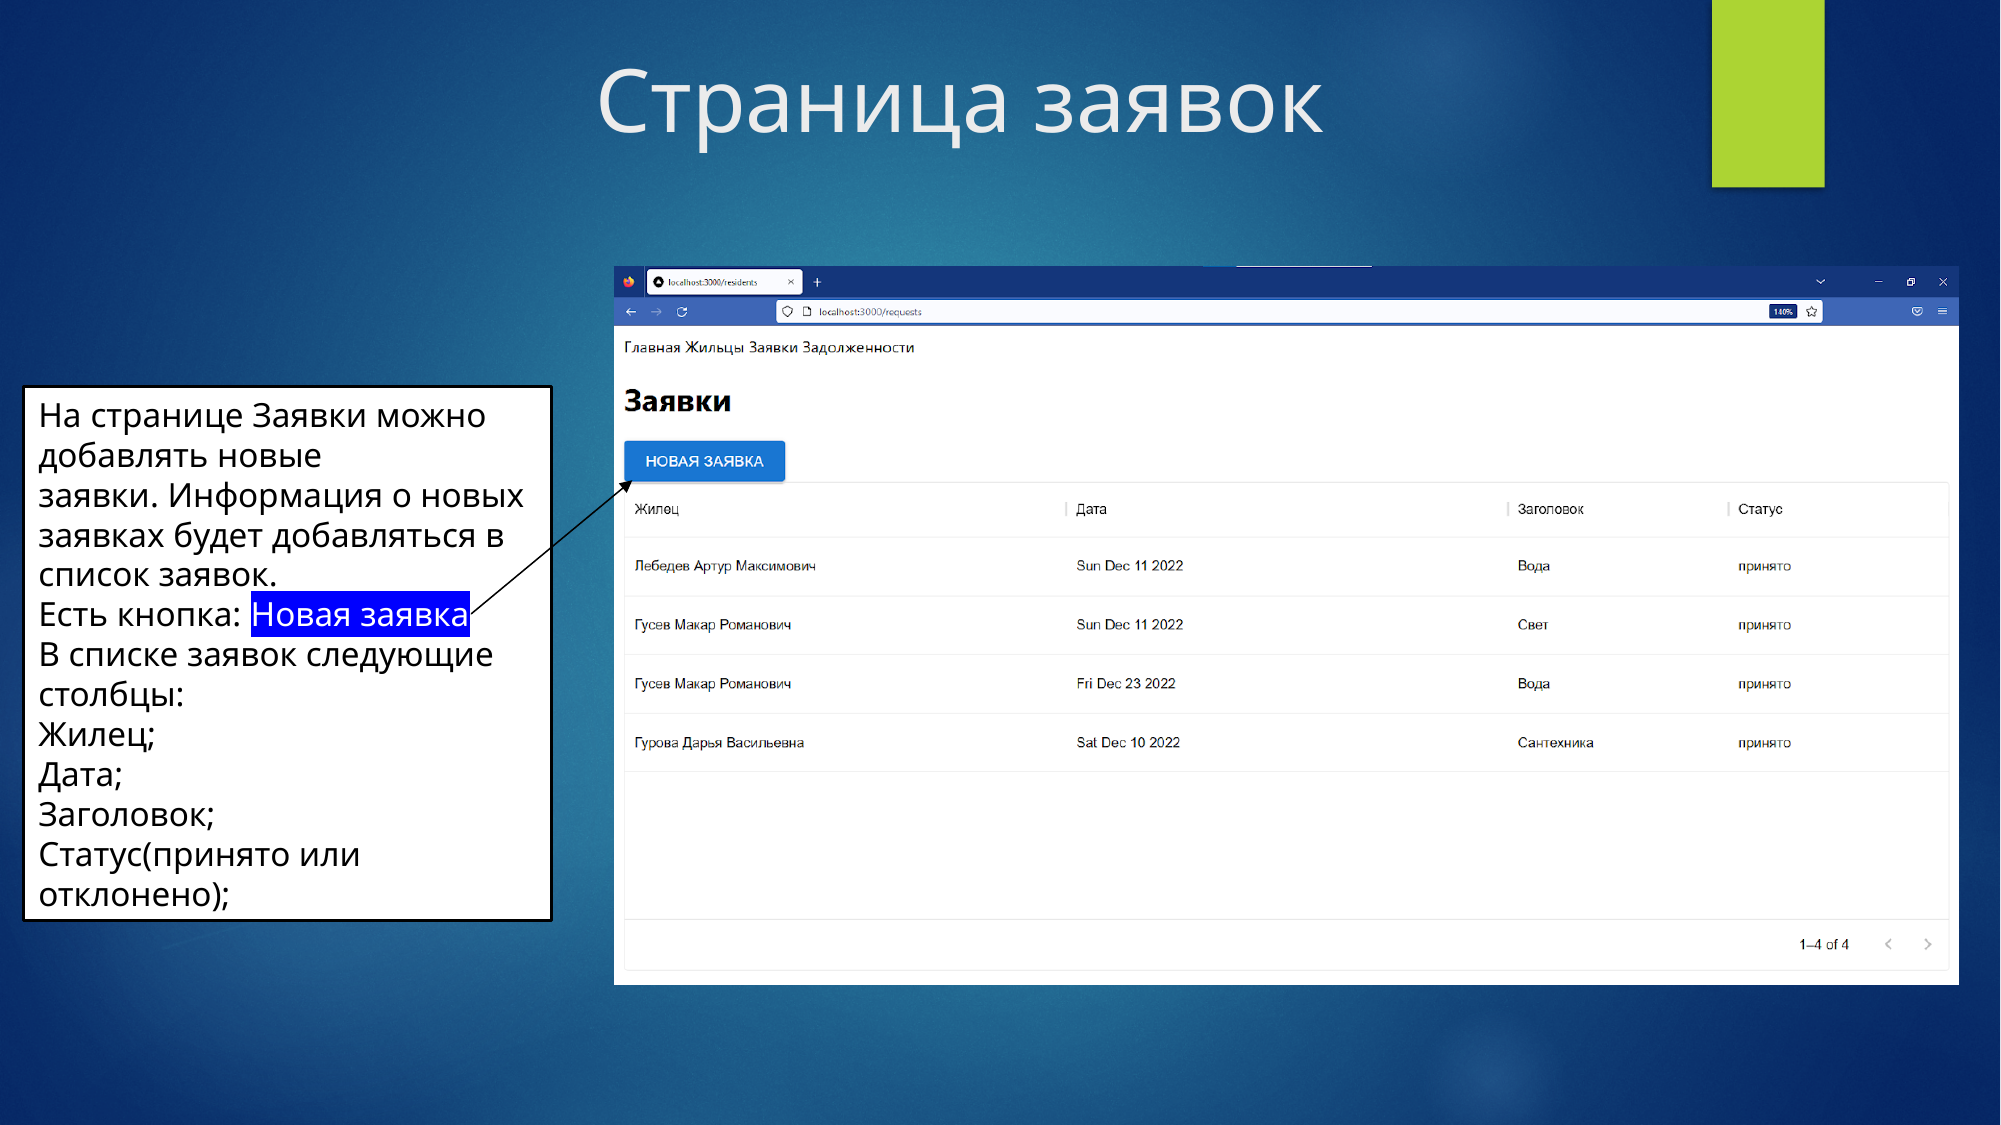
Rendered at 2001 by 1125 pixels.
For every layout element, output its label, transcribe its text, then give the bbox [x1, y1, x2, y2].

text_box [470, 479, 633, 614]
title Страница заявок [580, 37, 1420, 267]
picture [0, 0, 2001, 1125]
text_box На странице Заявки можно добавлять новые заявки. Информация о новых заявках будет добавляться в список заявок. Есть кнопка: Новая заявка В списке заявок следующие столбцы: Жилец; Дата; Заголовок; Статус(принято или отклонено);; [23, 386, 552, 921]
